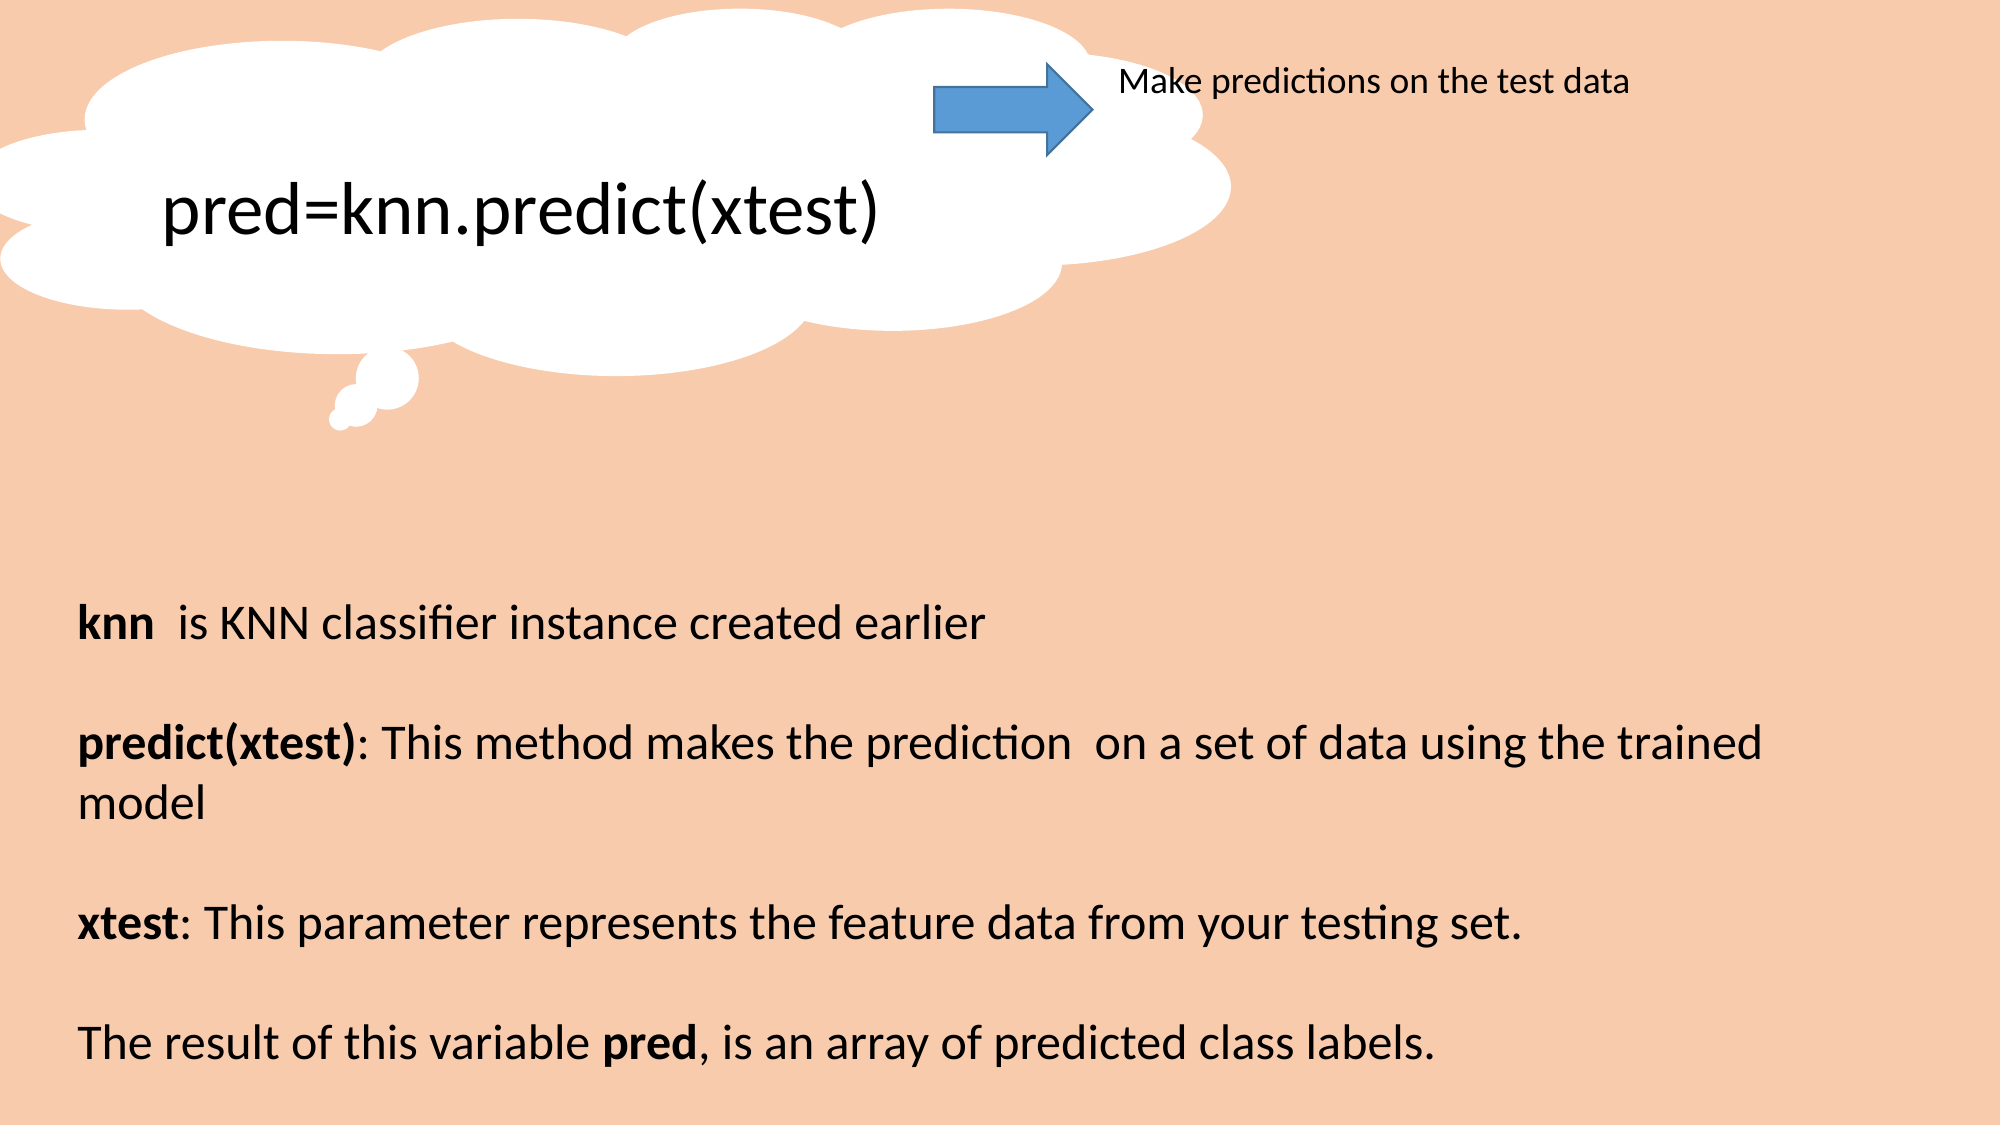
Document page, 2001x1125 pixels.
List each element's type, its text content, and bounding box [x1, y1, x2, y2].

text_box [933, 61, 1094, 158]
text_box pred=knn.predict(xtest)) [0, 8, 1231, 431]
text_box knn is KNN classifier instance created earlier predict(xtest): This method makes the prediction on a set of data using the trained model xtest: This parameter represents the feature data from your testing set. The result of this variable pred, is an array of predicted class labels. [62, 582, 1893, 1077]
text_box Make predictions on the test data [1103, 48, 2000, 109]
